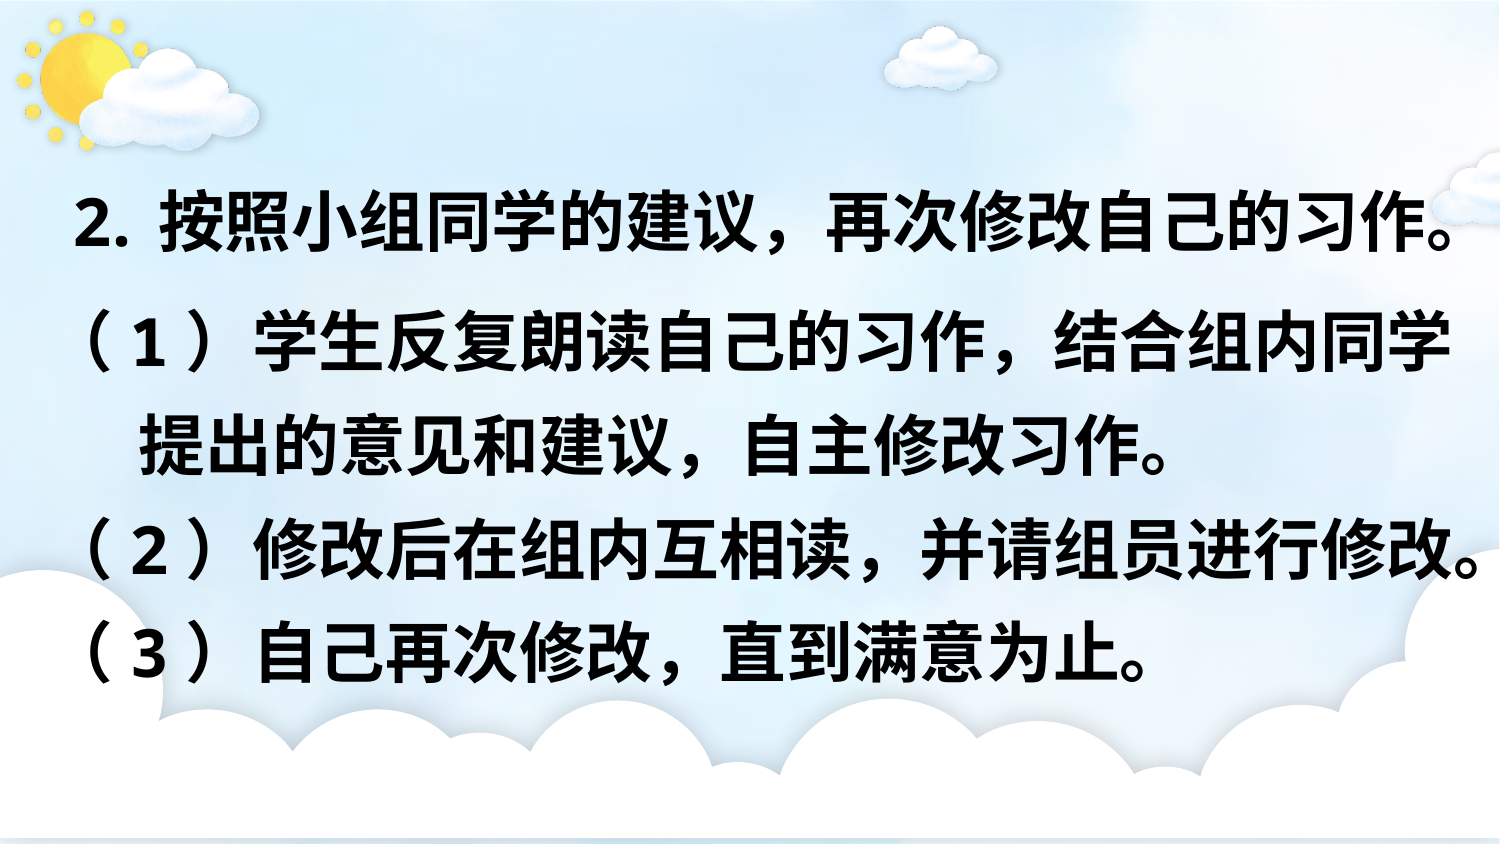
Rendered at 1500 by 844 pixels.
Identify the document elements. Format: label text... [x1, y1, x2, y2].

text_box （1）学生反复朗读自己的习作，结合组内同学 提出的意见和建议，自主修改习作。 （2）修改后在组内互相读，并请组员进行修改。 （3）自己再次修改，直到满意为止。 [32, 268, 1474, 699]
picture [0, 1, 267, 159]
picture [868, 0, 1013, 100]
text_box 按照小组同学的建议，再次修改自己的习作。 [58, 148, 1447, 267]
picture [1413, 102, 1500, 240]
